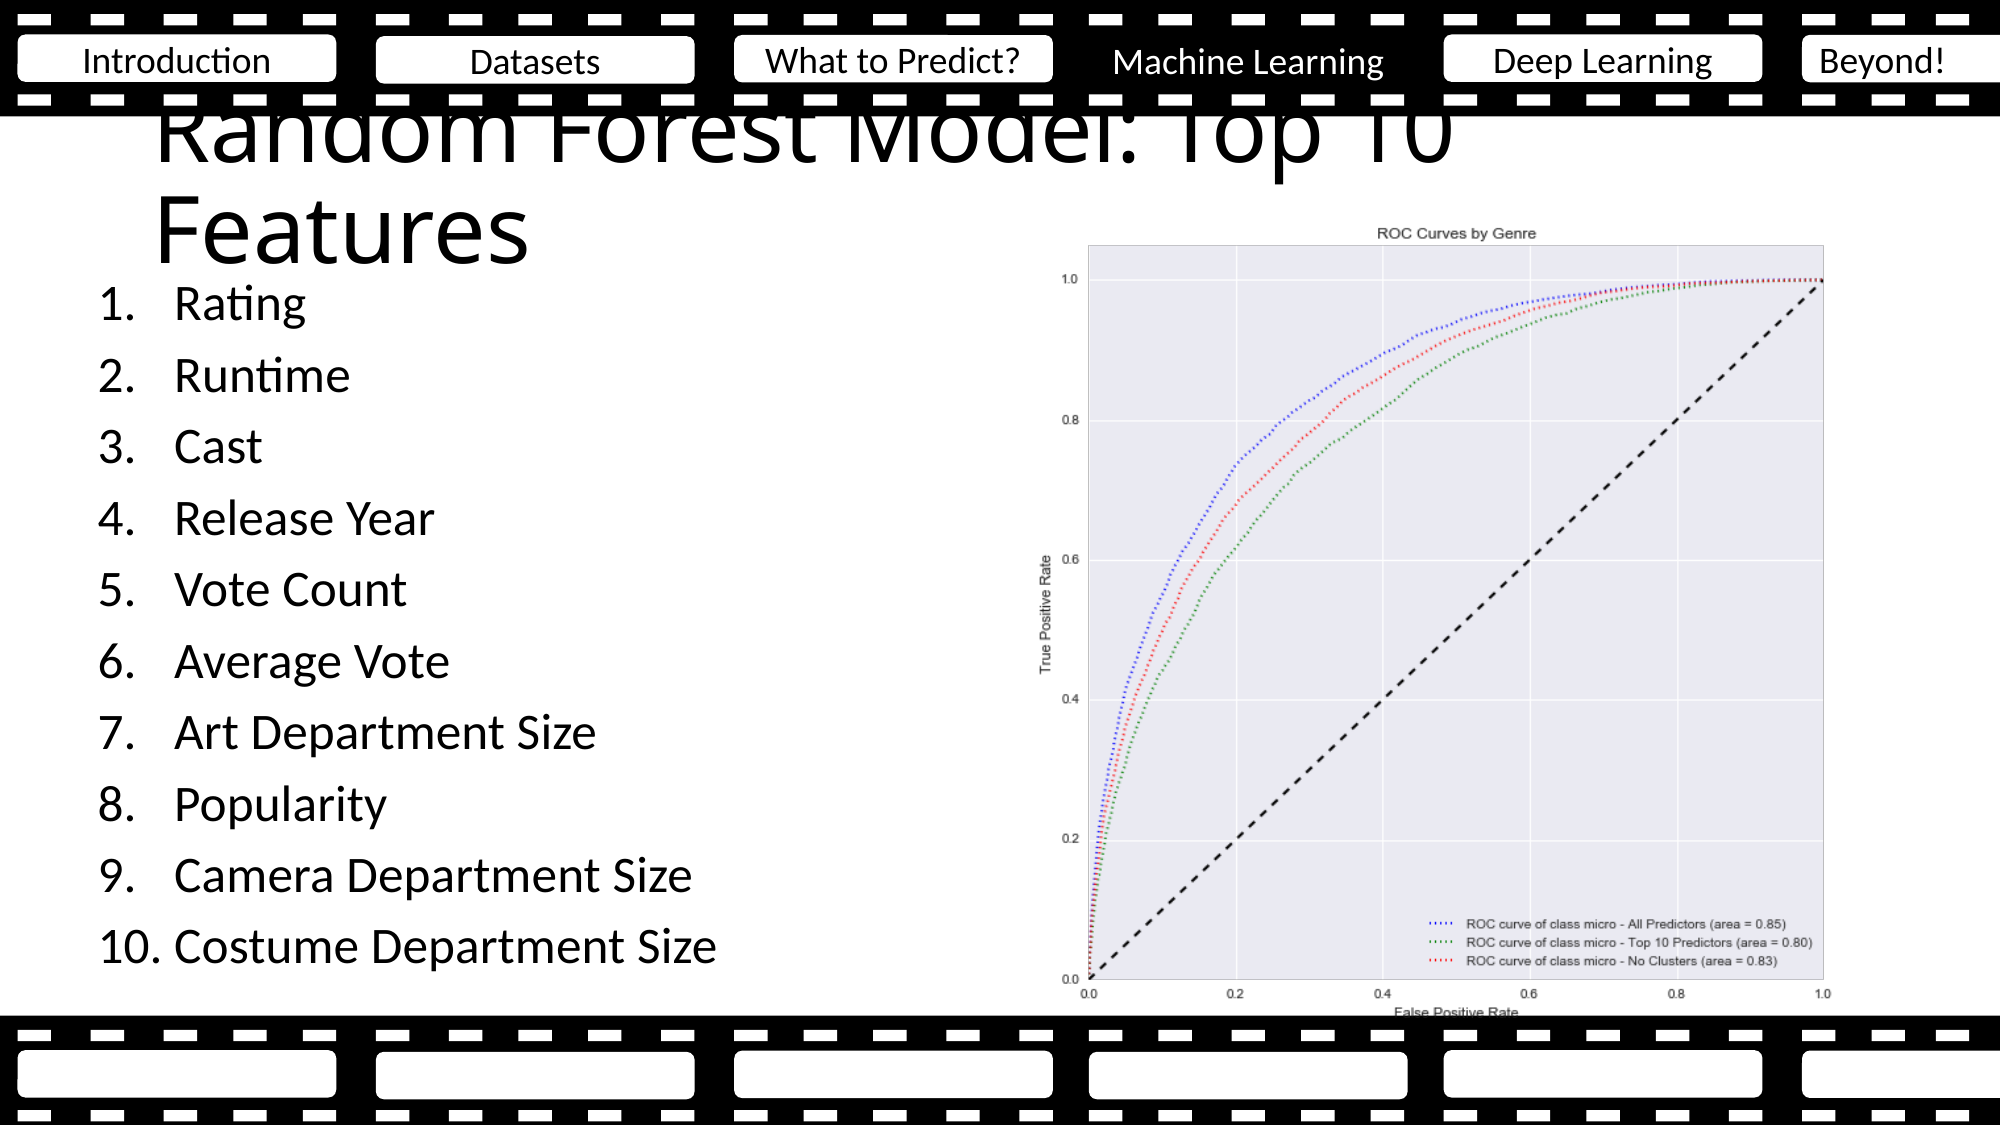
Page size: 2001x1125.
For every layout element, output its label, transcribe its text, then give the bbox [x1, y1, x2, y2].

text_box [17, 93, 52, 107]
text_box [1370, 13, 1405, 26]
text_box [232, 1029, 268, 1042]
text_box [1443, 1109, 1478, 1122]
text_box [1300, 1030, 1336, 1042]
text_box [1300, 13, 1336, 26]
text_box [232, 1109, 268, 1122]
title Random Forest Model: Top 10 Features [137, 117, 1863, 292]
text_box [1585, 93, 1621, 107]
text_box [163, 1109, 198, 1122]
text_box [1655, 1030, 1690, 1042]
text_box [448, 13, 483, 26]
text_box Beyond! [1800, 33, 2000, 84]
text_box [733, 1109, 769, 1122]
text_box [1157, 13, 1193, 26]
text_box [1443, 1030, 1478, 1042]
text_box [375, 93, 410, 107]
text_box Machine Learning [1087, 35, 1409, 85]
text_box [1516, 1109, 1551, 1122]
text_box [945, 13, 981, 26]
text_box [1801, 93, 1836, 107]
text_box [872, 1109, 908, 1122]
text_box [1443, 93, 1478, 107]
text_box [1728, 93, 1763, 107]
text_box [587, 1109, 622, 1122]
text_box [17, 1109, 52, 1122]
text_box [1516, 13, 1551, 26]
text_box [375, 1029, 410, 1042]
text_box [1801, 1030, 1836, 1042]
text_box [1516, 93, 1551, 107]
text_box [163, 93, 198, 107]
text_box [1935, 1029, 1970, 1042]
text_box [1870, 93, 1906, 107]
text_box [587, 13, 622, 26]
text_box [90, 1029, 125, 1042]
text_box Deep Learning [1442, 33, 1764, 83]
text_box [1728, 1109, 1763, 1122]
text_box [375, 13, 410, 26]
text_box [1088, 13, 1123, 26]
text_box [733, 1049, 1054, 1100]
text_box [1585, 13, 1621, 26]
text_box [1870, 1109, 1906, 1122]
text_box [1655, 1109, 1690, 1122]
text_box What to Predict? [733, 33, 1054, 84]
text_box [1443, 13, 1478, 26]
text_box [1935, 93, 1970, 107]
text_box [1231, 1030, 1266, 1042]
text_box [90, 93, 125, 107]
text_box Introduction [16, 33, 338, 83]
text_box [872, 1029, 908, 1042]
text_box [17, 1029, 52, 1042]
text_box [1935, 1109, 1970, 1122]
text_box [733, 93, 769, 107]
text_box [1370, 93, 1405, 107]
text_box [872, 13, 908, 26]
text_box [872, 93, 908, 107]
text_box [1655, 93, 1690, 107]
text_box [660, 93, 696, 107]
text_box [0, 0, 2000, 117]
text_box [302, 13, 337, 26]
text_box [0, 1015, 2000, 1125]
text_box [803, 93, 838, 107]
text_box [803, 1029, 838, 1042]
text_box [945, 1109, 981, 1122]
text_box [374, 1050, 696, 1101]
text_box [1157, 93, 1193, 107]
text_box [448, 93, 483, 107]
text_box [1655, 13, 1690, 26]
text_box [1088, 93, 1123, 107]
text_box [1728, 1030, 1763, 1042]
text_box [1801, 13, 1836, 26]
list Rating Runtime Cast Release Year Vote Count Average Vote Art Department Size Popularity Camera Department Size Costume Department Size [82, 268, 1032, 983]
text_box [1870, 13, 1906, 26]
text_box [1088, 1030, 1123, 1042]
text_box [1231, 93, 1266, 107]
text_box [1870, 1029, 1906, 1042]
text_box [163, 1029, 198, 1042]
text_box Datasets [374, 35, 696, 85]
text_box [517, 1029, 553, 1042]
text_box [232, 93, 268, 107]
text_box [660, 1029, 696, 1042]
text_box [1442, 1049, 1764, 1099]
text_box [17, 13, 52, 26]
text_box [1018, 1029, 1054, 1042]
text_box [1370, 1109, 1405, 1122]
text_box [232, 13, 268, 26]
text_box [733, 13, 769, 26]
text_box [302, 1109, 337, 1122]
text_box [1157, 1030, 1193, 1042]
text_box [1370, 1030, 1405, 1042]
text_box [1231, 1109, 1266, 1122]
text_box [16, 1049, 338, 1099]
text_box [1801, 1109, 1836, 1122]
text_box [1935, 13, 1970, 26]
text_box [587, 1029, 622, 1042]
picture [1032, 219, 1842, 1030]
text_box [1018, 13, 1054, 26]
text_box [733, 1029, 769, 1042]
text_box [517, 13, 553, 26]
text_box [90, 13, 125, 26]
text_box [660, 13, 696, 26]
text_box [375, 1109, 410, 1122]
text_box [1157, 1109, 1193, 1122]
text_box [660, 1109, 696, 1122]
text_box [1018, 93, 1054, 107]
text_box [803, 13, 838, 26]
text_box [1800, 1049, 2000, 1099]
text_box [803, 1109, 838, 1122]
text_box [90, 1109, 125, 1122]
text_box [302, 93, 337, 107]
text_box [1300, 1109, 1336, 1122]
text_box [1300, 93, 1336, 107]
text_box [302, 1029, 337, 1042]
text_box [945, 93, 981, 107]
text_box [1585, 1109, 1621, 1122]
text_box [1516, 1030, 1551, 1042]
text_box [163, 13, 198, 26]
text_box [1728, 13, 1763, 26]
text_box [517, 93, 553, 107]
text_box [1231, 13, 1266, 26]
text_box [448, 1109, 483, 1122]
text_box [1018, 1109, 1054, 1122]
text_box [517, 1109, 553, 1122]
text_box [1585, 1030, 1621, 1042]
text_box [1087, 1050, 1409, 1101]
text_box [448, 1029, 483, 1042]
text_box [587, 93, 622, 107]
text_box [945, 1029, 981, 1042]
text_box [1088, 1109, 1123, 1122]
